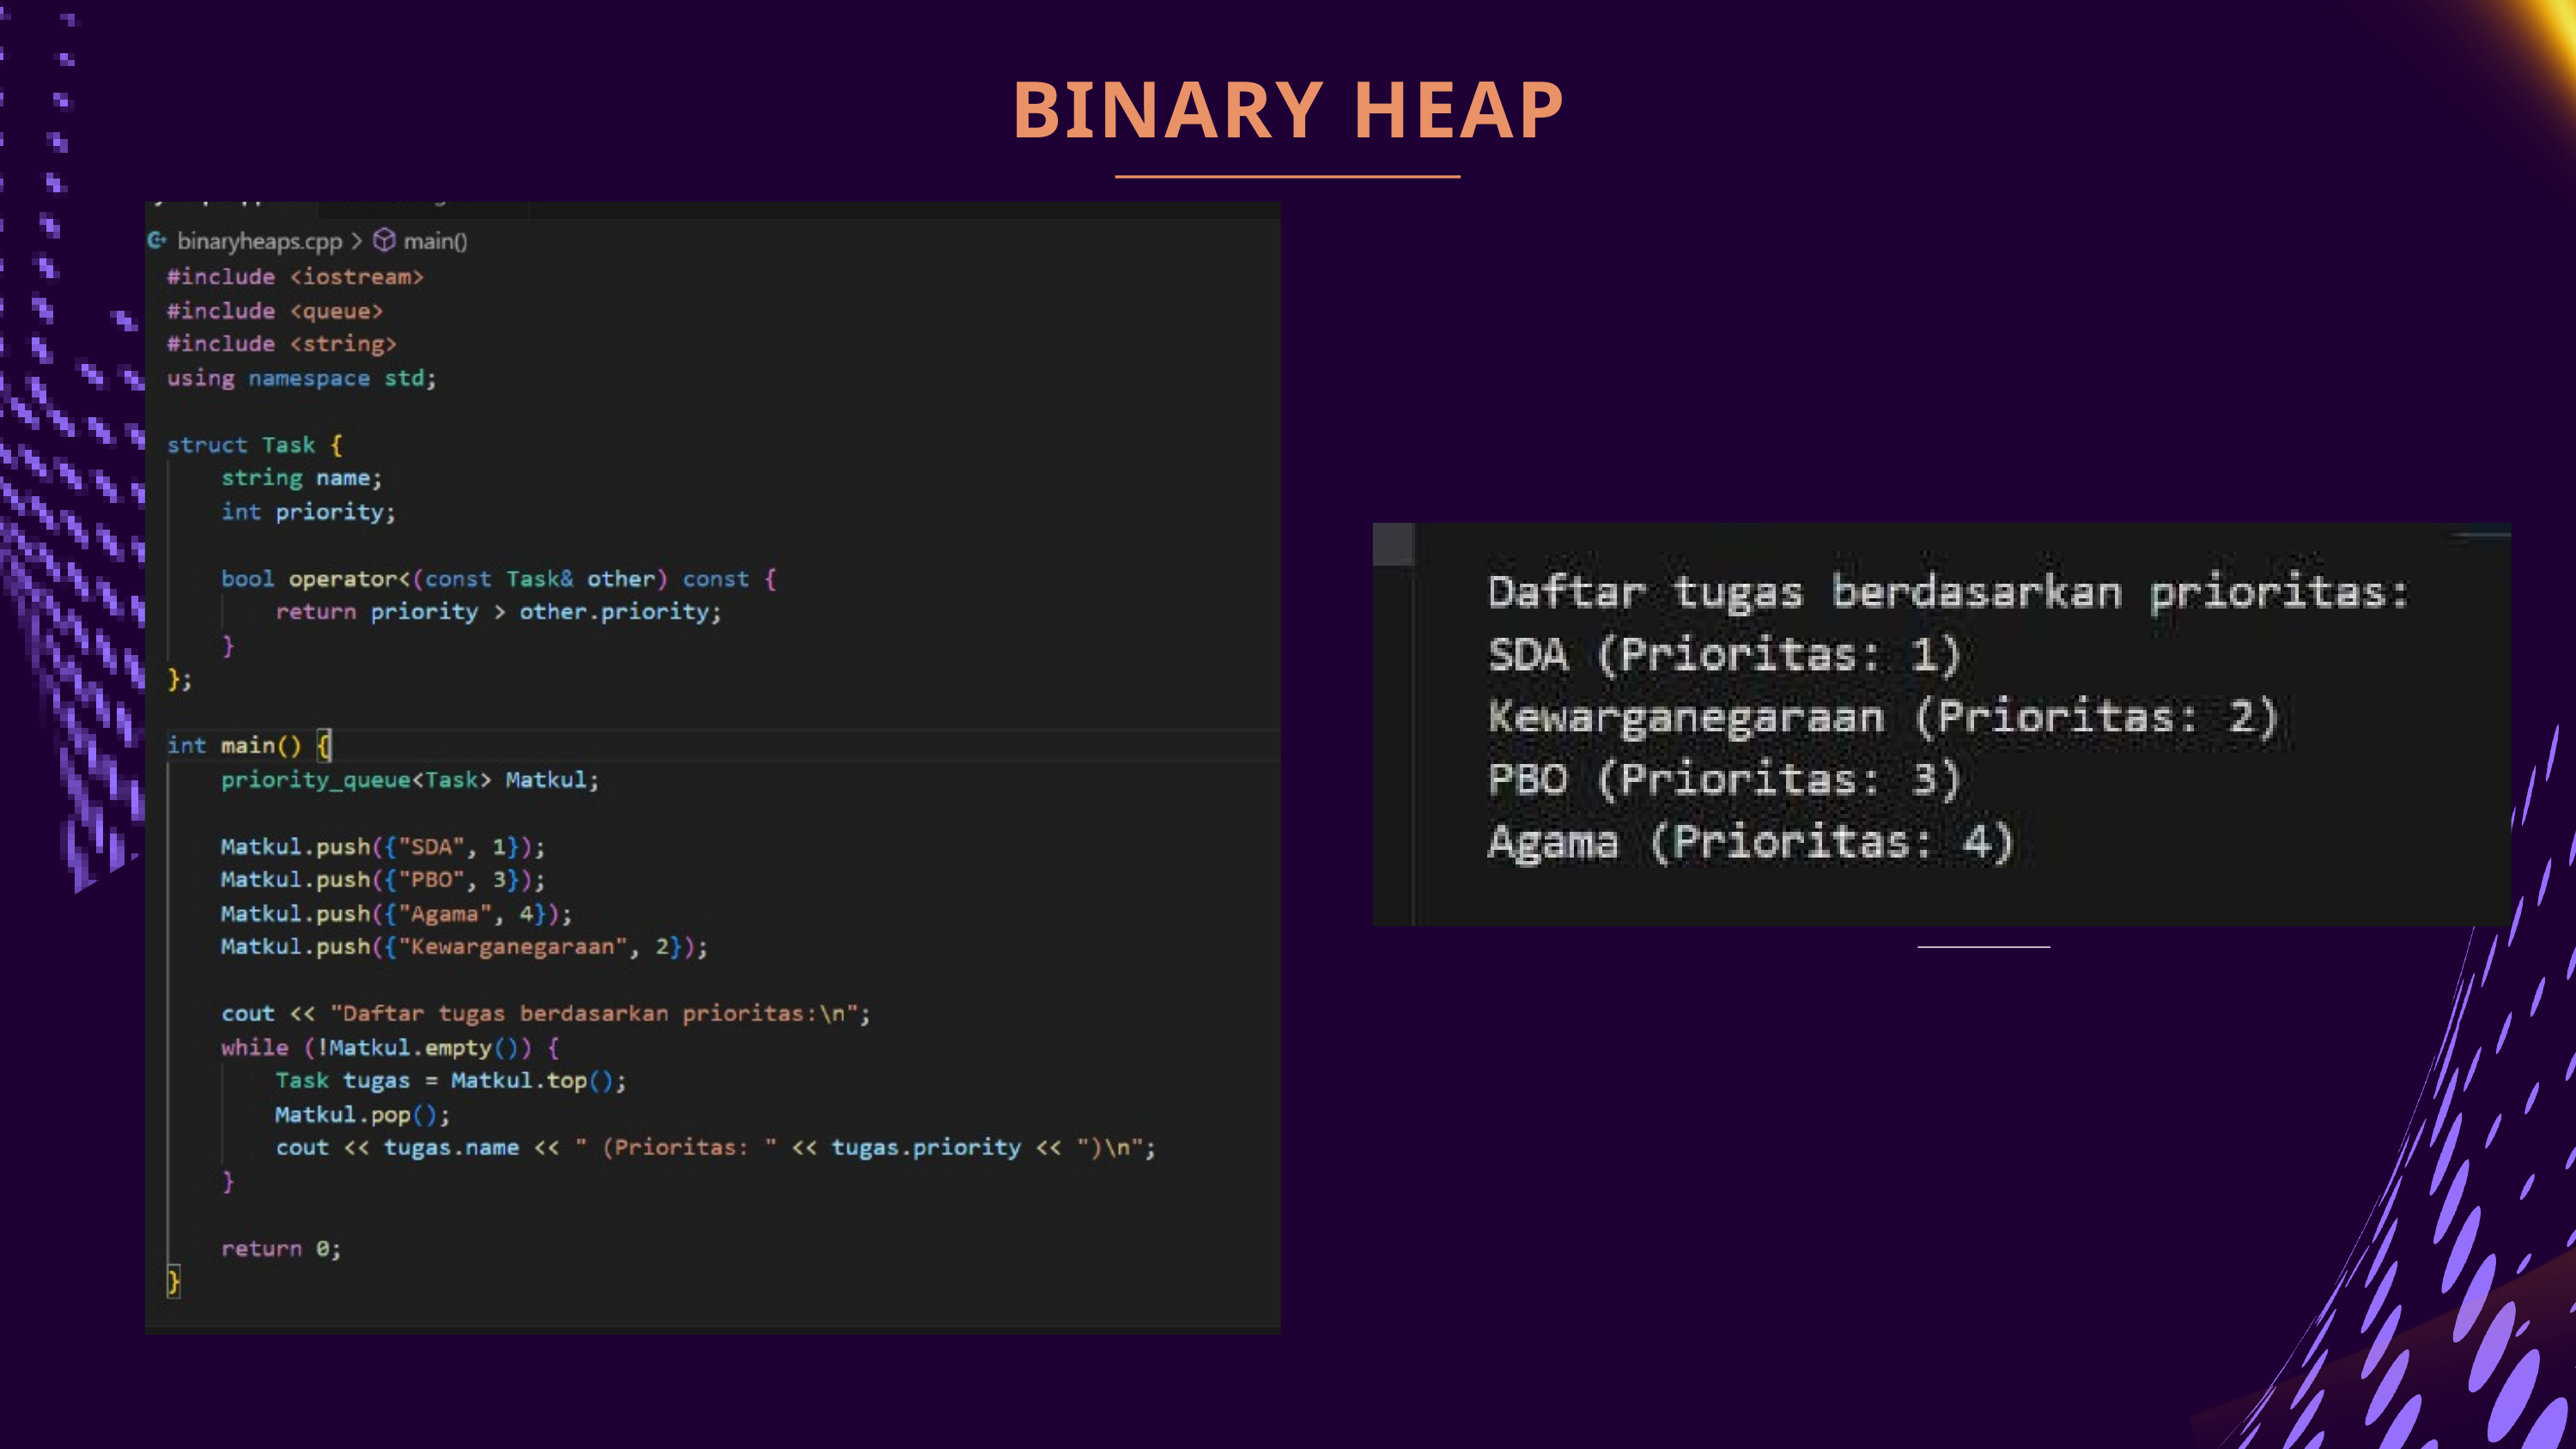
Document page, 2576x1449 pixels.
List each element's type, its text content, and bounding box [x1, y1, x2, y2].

text_box BINARY HEAP [418, 56, 1753, 154]
text_box [144, 202, 1281, 1335]
text_box [1699, 0, 2576, 1449]
text_box [1372, 523, 2512, 926]
text_box [1766, 926, 2199, 1449]
text_box [0, 0, 747, 940]
